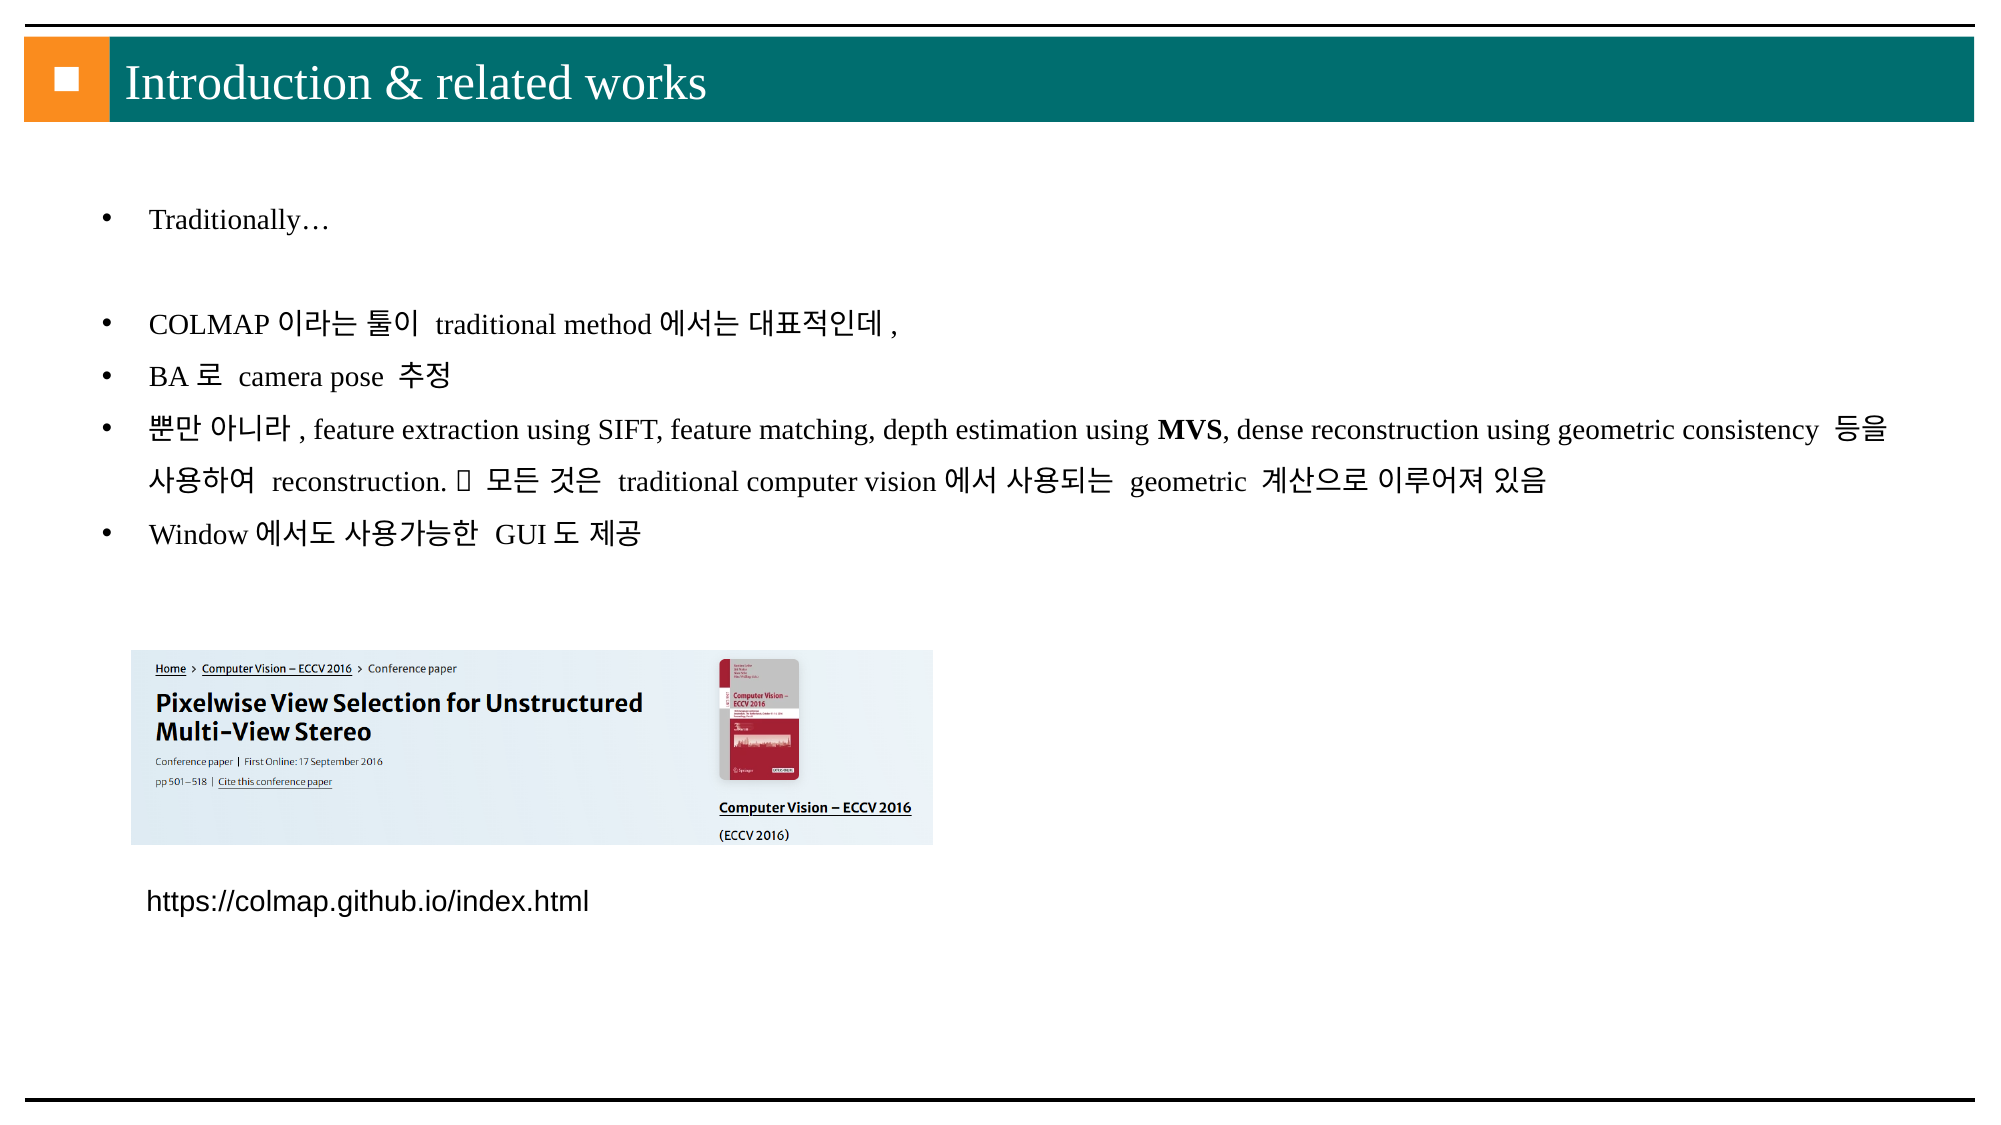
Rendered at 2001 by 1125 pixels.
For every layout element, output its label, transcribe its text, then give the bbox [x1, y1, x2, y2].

text_box Traditionally… COLMAP이라는 툴이 traditional method에서는 대표적인데, BA로 camera pose 추정 뿐만 아니라, feature extraction using SIFT, feature matching, depth estimation using MVS, dense reconstruction using geometric consistency 등을 사용하여 reconstruction.  모든 것은 traditional computer vision에서 사용되는 geometric 계산으로 이루어져 있음 Window에서도 사용가능한 GUI도 제공 [87, 175, 1952, 610]
picture [131, 650, 933, 845]
text_box Introduction & related works [110, 37, 1975, 122]
text_box https://colmap.github.io/index.html [109, 874, 627, 925]
text_box ■ [24, 36, 110, 122]
